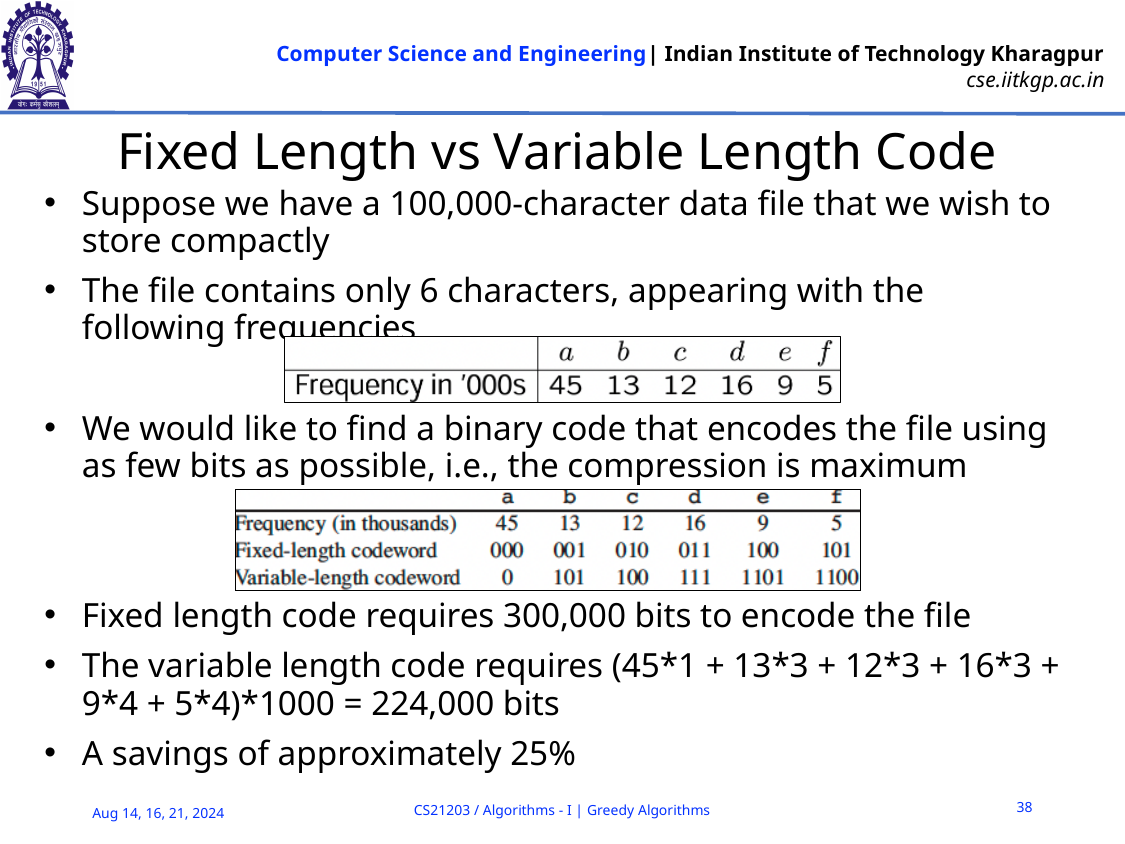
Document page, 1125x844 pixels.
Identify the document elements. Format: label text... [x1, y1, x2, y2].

slide_number 38 [992, 786, 1048, 831]
text_box Suppose we have a 100,000-character data file that we wish to store compactly The file contains only 6 characters, appearing with the following frequencies We would like to find a binary code that encodes the file using as few bits as possible, i.e., the compression is maximum Fixed length code requires 300,000 bits to encode the file The variable length code requires (45*1 + 13*3 + 12*3 + 16*3 + 9*4 + 5*4)*1000 = 224,000 bits A savings of approximately 25% [29, 176, 1084, 786]
picture [1, 1, 74, 110]
picture [234, 489, 861, 591]
footer CS21203 / Algorithms - I | Greedy Algorithms [185, 787, 940, 833]
picture [285, 336, 840, 402]
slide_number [77, 798, 274, 844]
title Fixed Length vs Variable Length Code [35, 78, 1078, 176]
